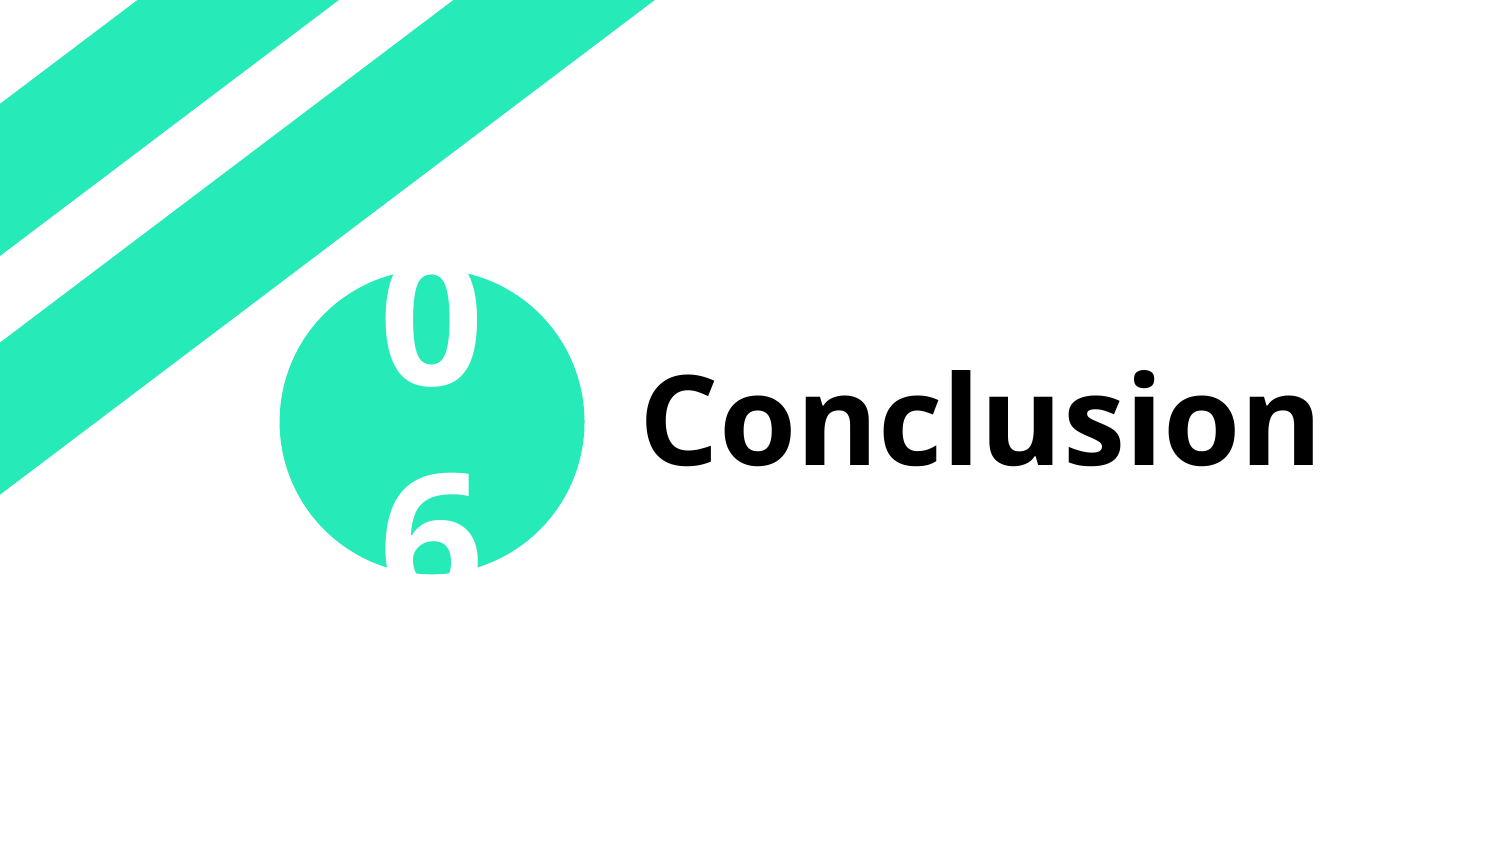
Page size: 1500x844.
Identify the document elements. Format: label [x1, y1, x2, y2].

text_box [279, 269, 1500, 575]
text_box [0, 0, 659, 498]
text_box [0, 0, 343, 259]
